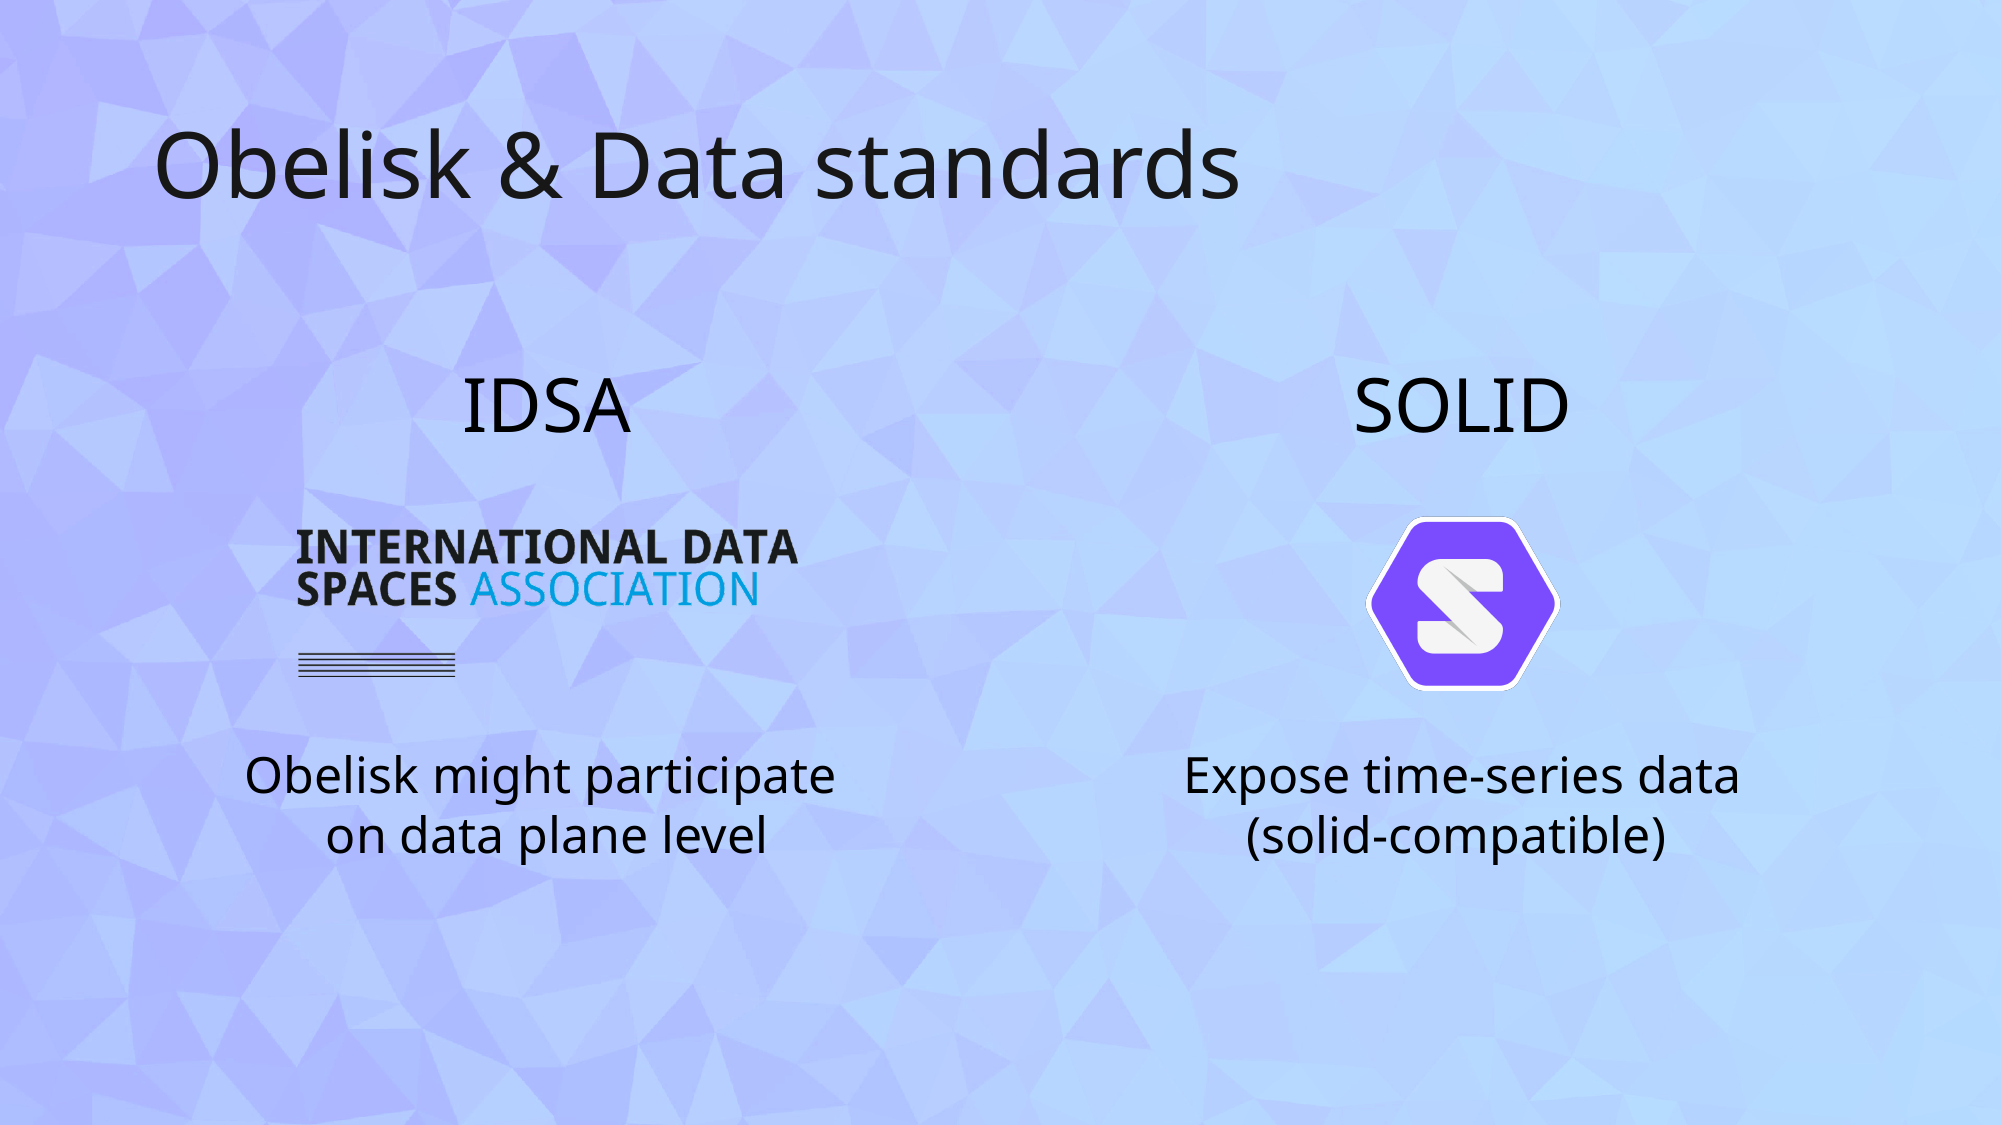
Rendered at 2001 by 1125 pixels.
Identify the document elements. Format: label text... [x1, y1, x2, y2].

title Obelisk & Data standards [137, 59, 1863, 278]
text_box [254, 350, 841, 874]
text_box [1178, 350, 1747, 874]
